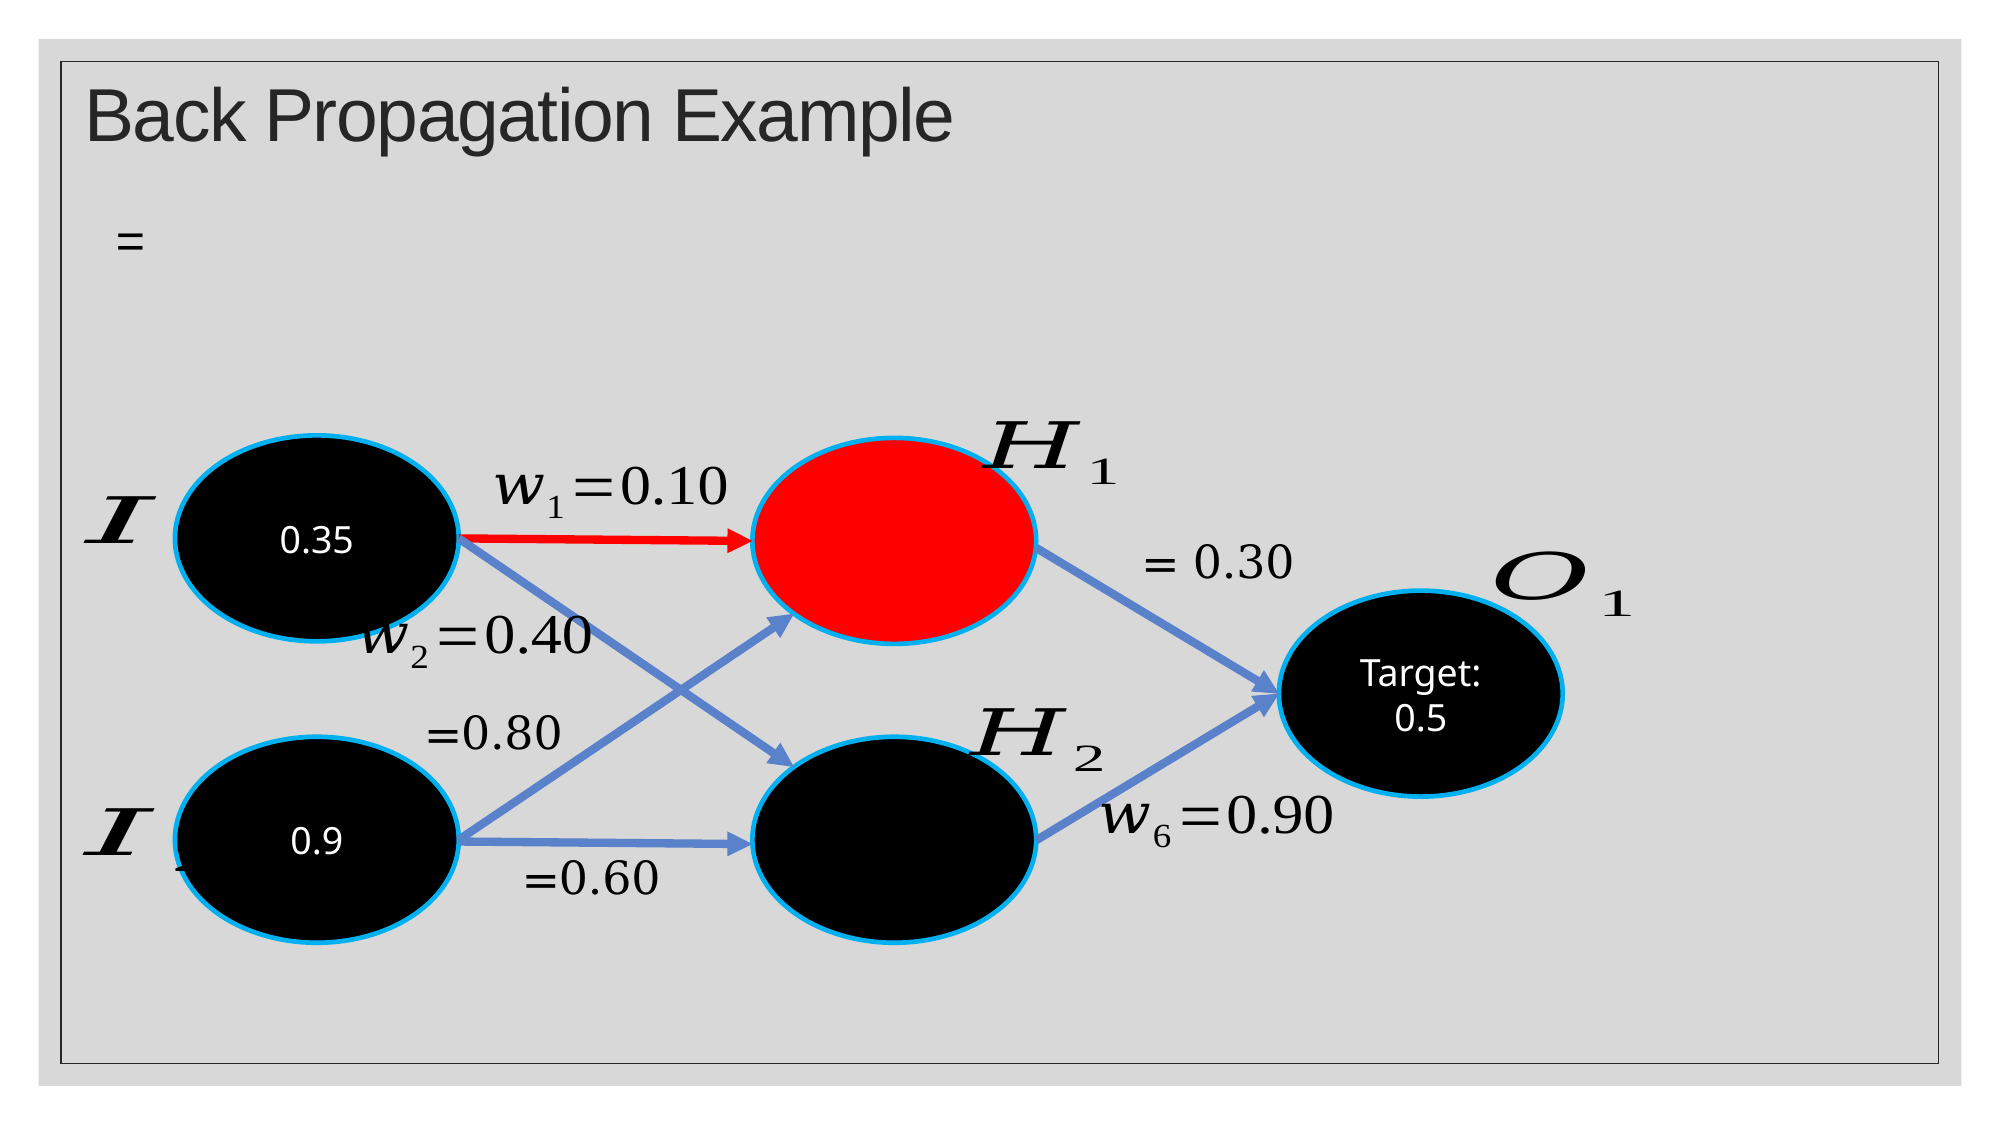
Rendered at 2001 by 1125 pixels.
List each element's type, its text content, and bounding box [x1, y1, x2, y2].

title Back Propagation Example [69, 4, 1720, 230]
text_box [174, 435, 1563, 943]
list [174, 345, 1825, 977]
